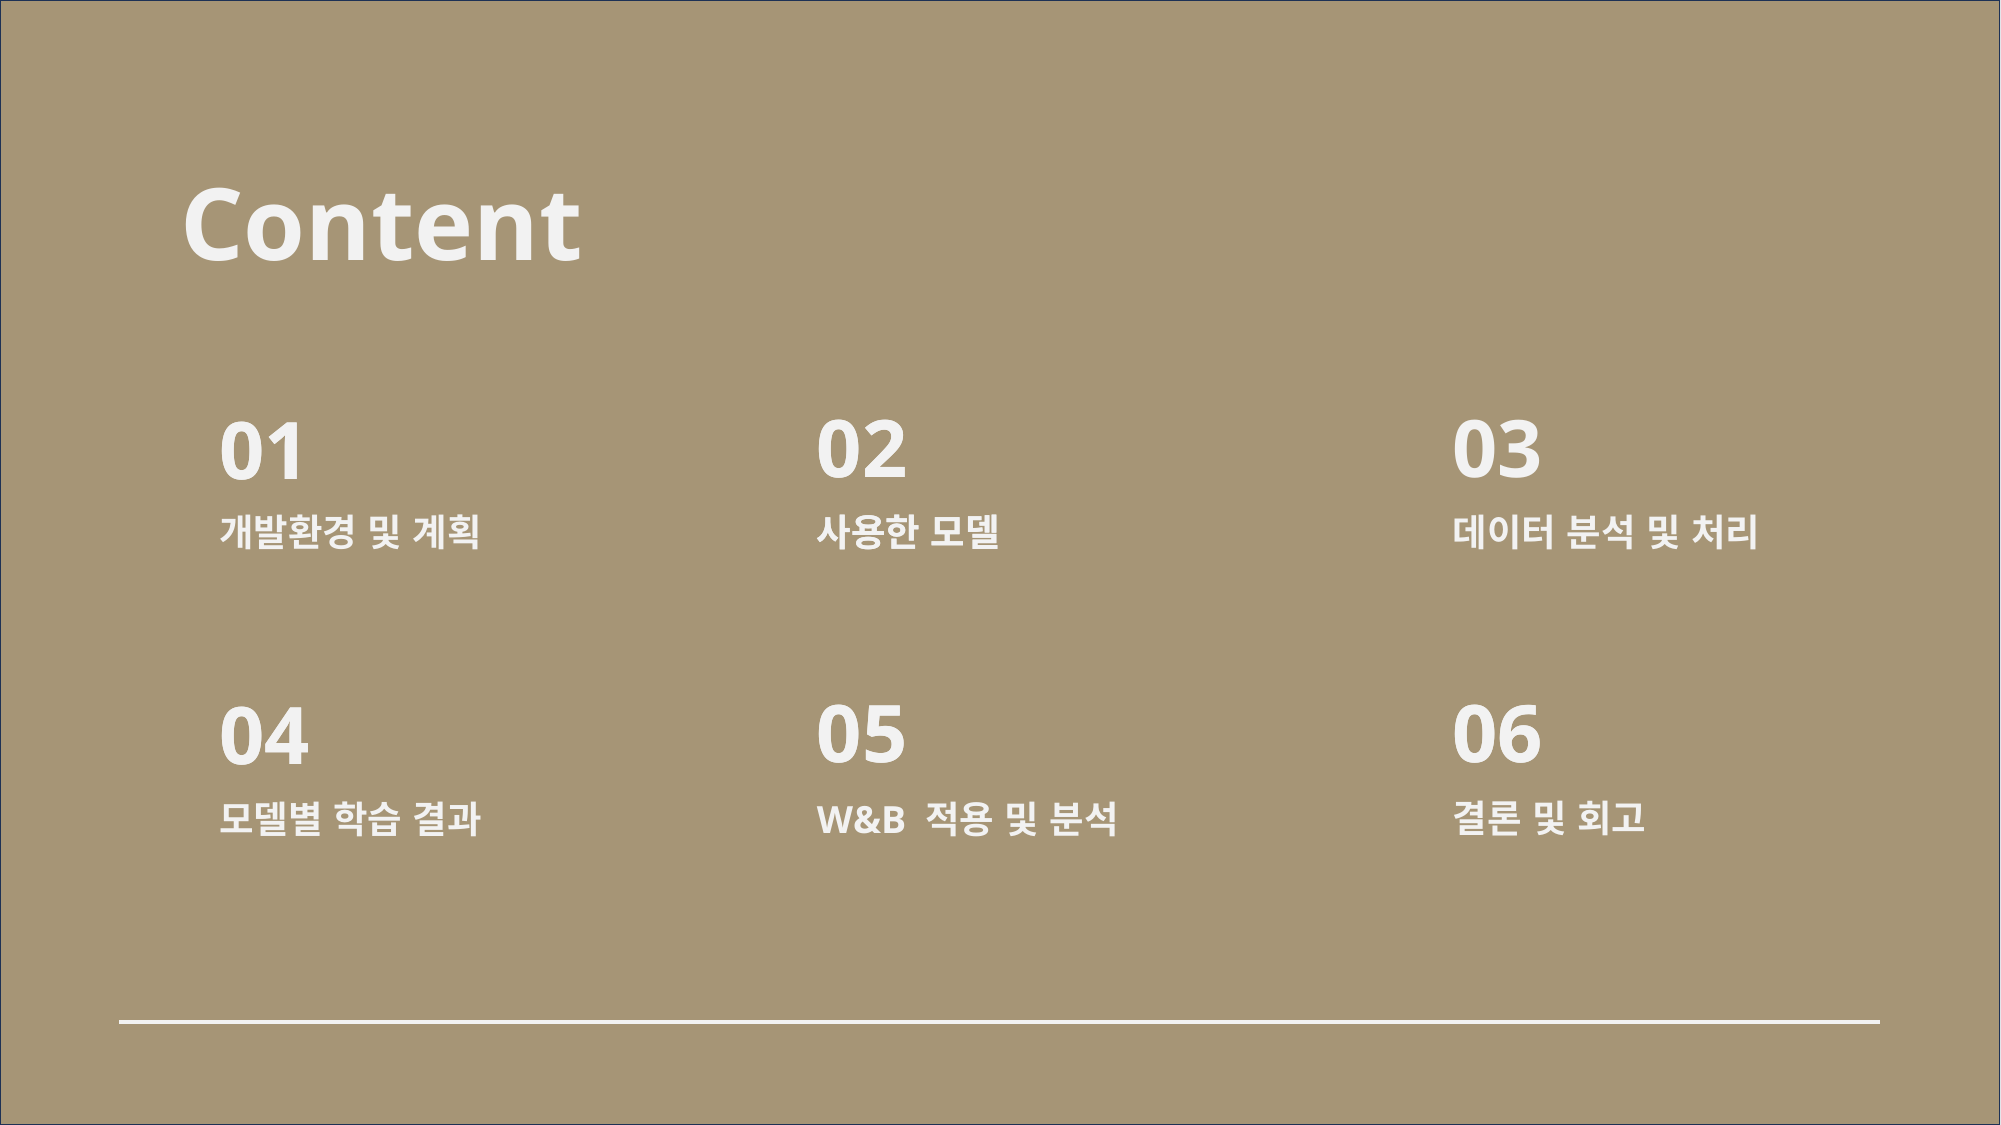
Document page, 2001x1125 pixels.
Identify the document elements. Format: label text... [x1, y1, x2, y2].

text_box 04 [204, 678, 348, 788]
text_box 개발환경 및 계획 [204, 502, 569, 562]
text_box W&B 적용 및 분석 [802, 788, 1157, 849]
title Content [160, 151, 603, 306]
text_box 사용한 모델 [802, 501, 1094, 562]
text_box 모델별 학습 결과 [204, 789, 540, 849]
text_box 데이터 분석 및 처리 [1437, 501, 1842, 562]
text_box 01 [204, 392, 348, 502]
text_box 결론 및 회고 [1437, 787, 1730, 848]
text_box 06 [1437, 676, 1581, 786]
text_box 03 [1437, 390, 1581, 501]
text_box 02 [802, 390, 945, 501]
text_box 05 [802, 676, 945, 786]
